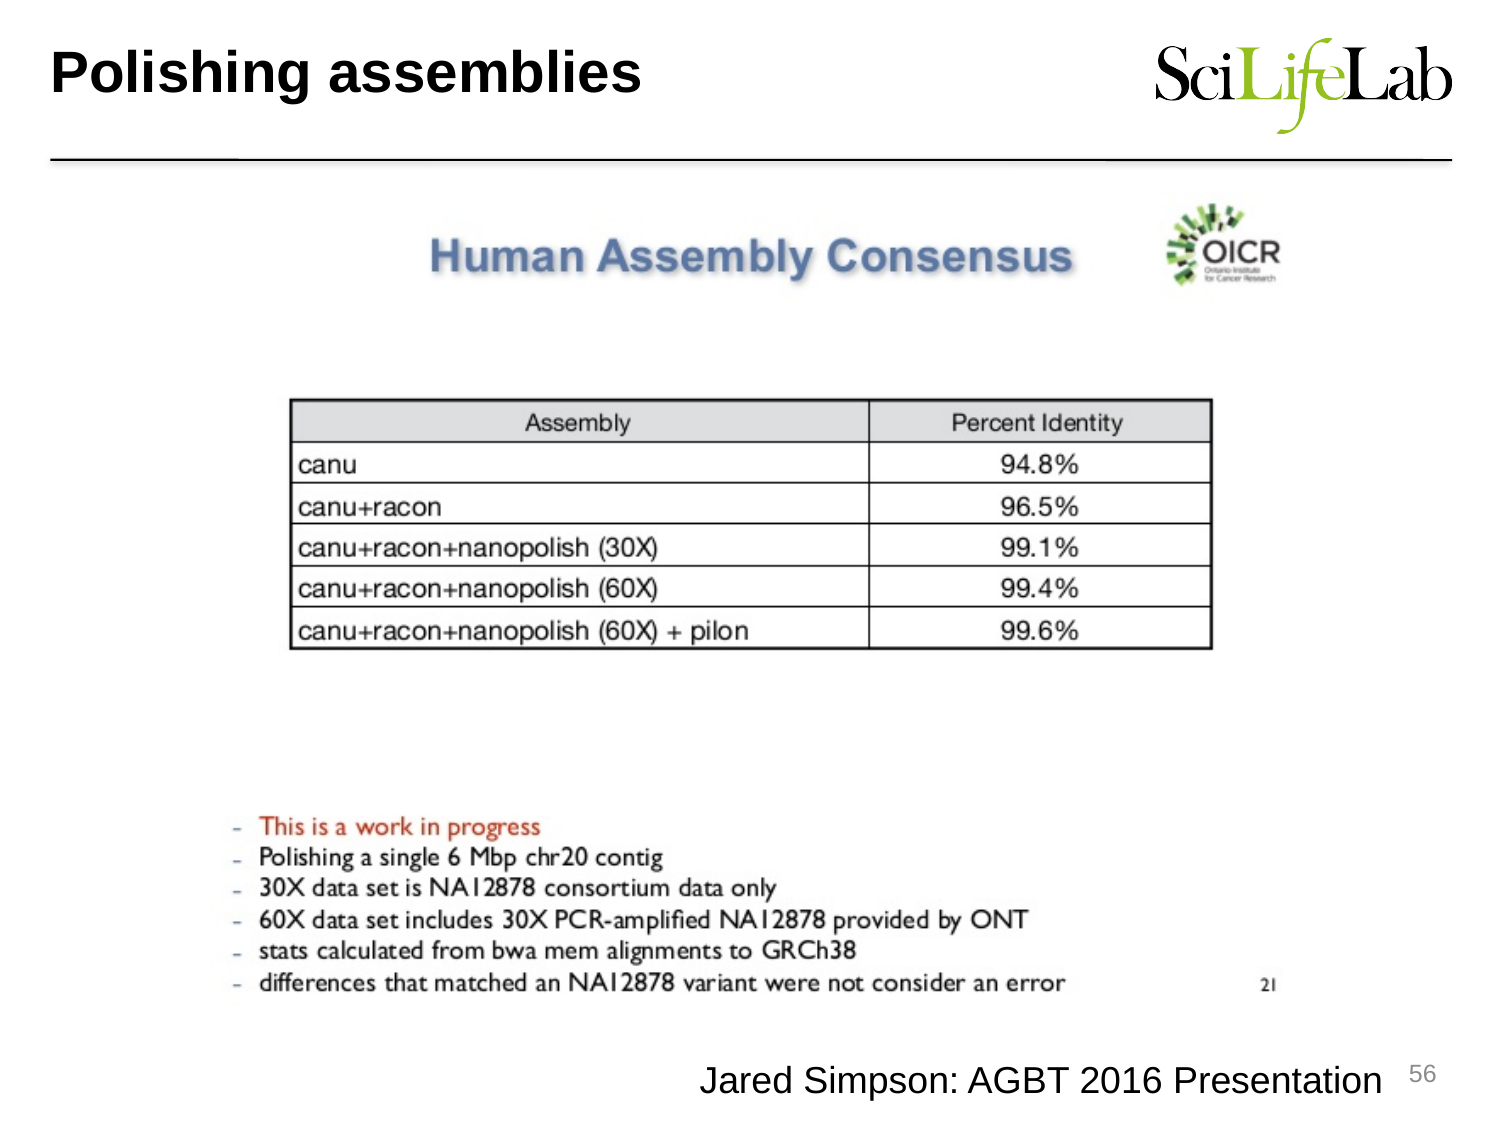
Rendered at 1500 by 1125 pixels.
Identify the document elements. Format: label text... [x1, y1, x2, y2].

text_box Jared Simpson: AGBT 2016 Presentation [684, 1048, 1399, 1109]
title Polishing assemblies [50, 34, 1452, 139]
slide_number 56 [1074, 1042, 1452, 1103]
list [50, 192, 1453, 1006]
